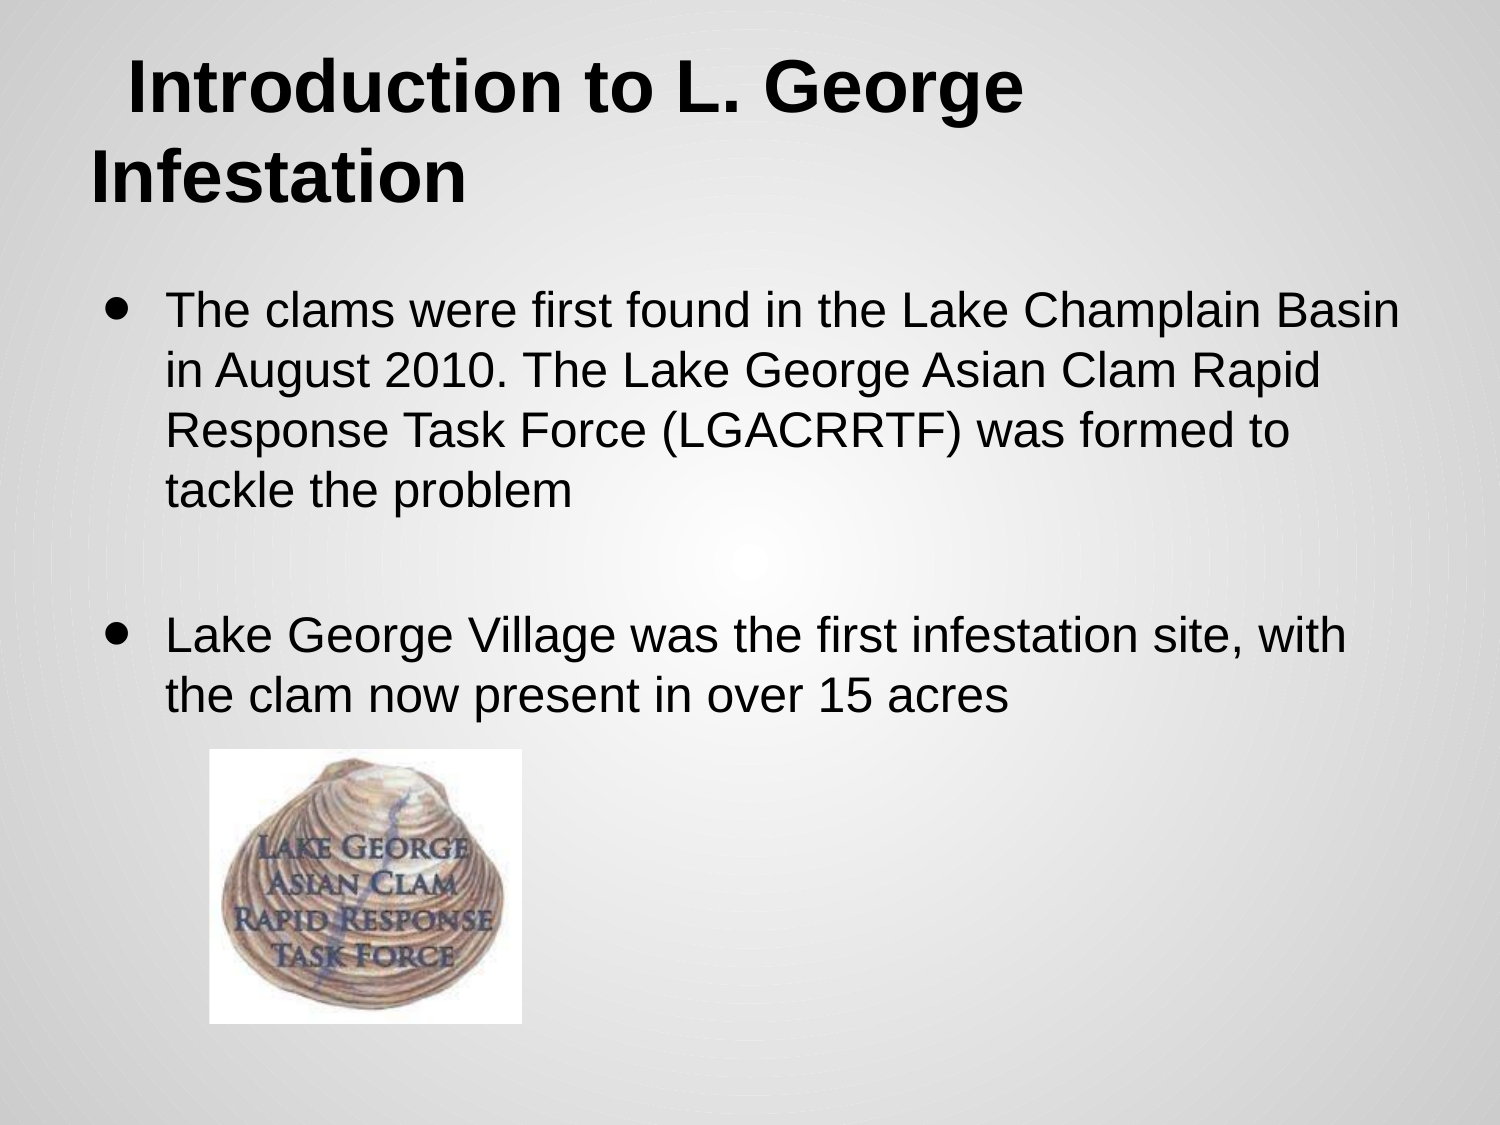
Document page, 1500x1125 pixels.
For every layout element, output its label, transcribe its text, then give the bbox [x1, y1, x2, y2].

text_box [209, 749, 522, 1024]
title Introduction to L. George Infestation [75, 14, 1425, 233]
list The clams were first found in the Lake Champlain Basin in August 2010. The Lake George Asian Clam Rapid Response Task Force (LGACRRTF) was formed to tackle the problem Lake George Village was the first infestation site, with the clam now present in over 15 acres [75, 262, 1425, 931]
